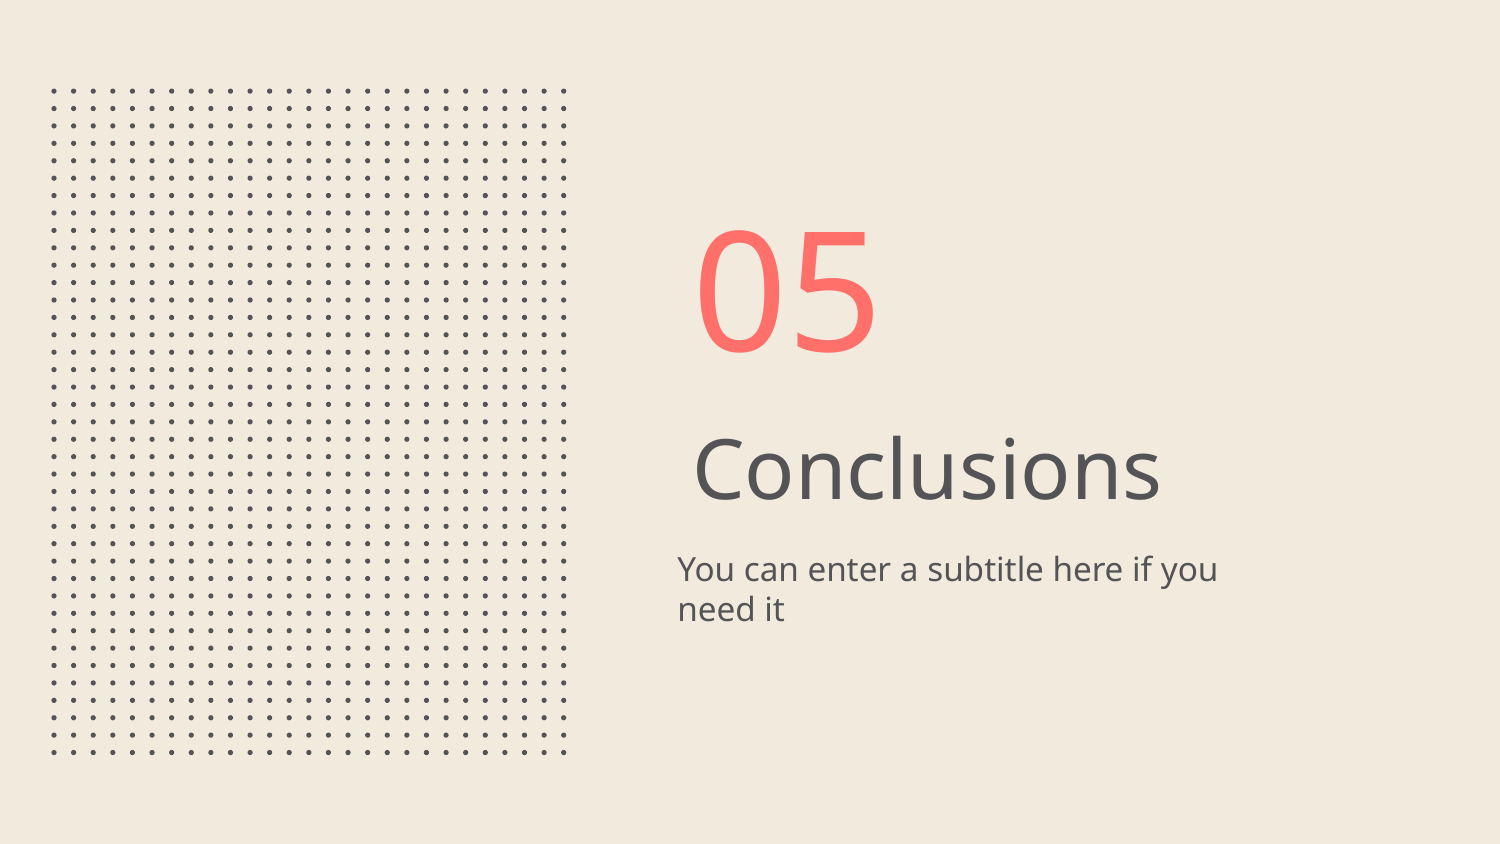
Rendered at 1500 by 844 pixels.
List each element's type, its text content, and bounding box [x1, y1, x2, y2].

subtitle You can enter a subtitle here if you need it [677, 548, 1304, 624]
title Conclusions [677, 385, 1304, 532]
title 05 [677, 220, 948, 401]
